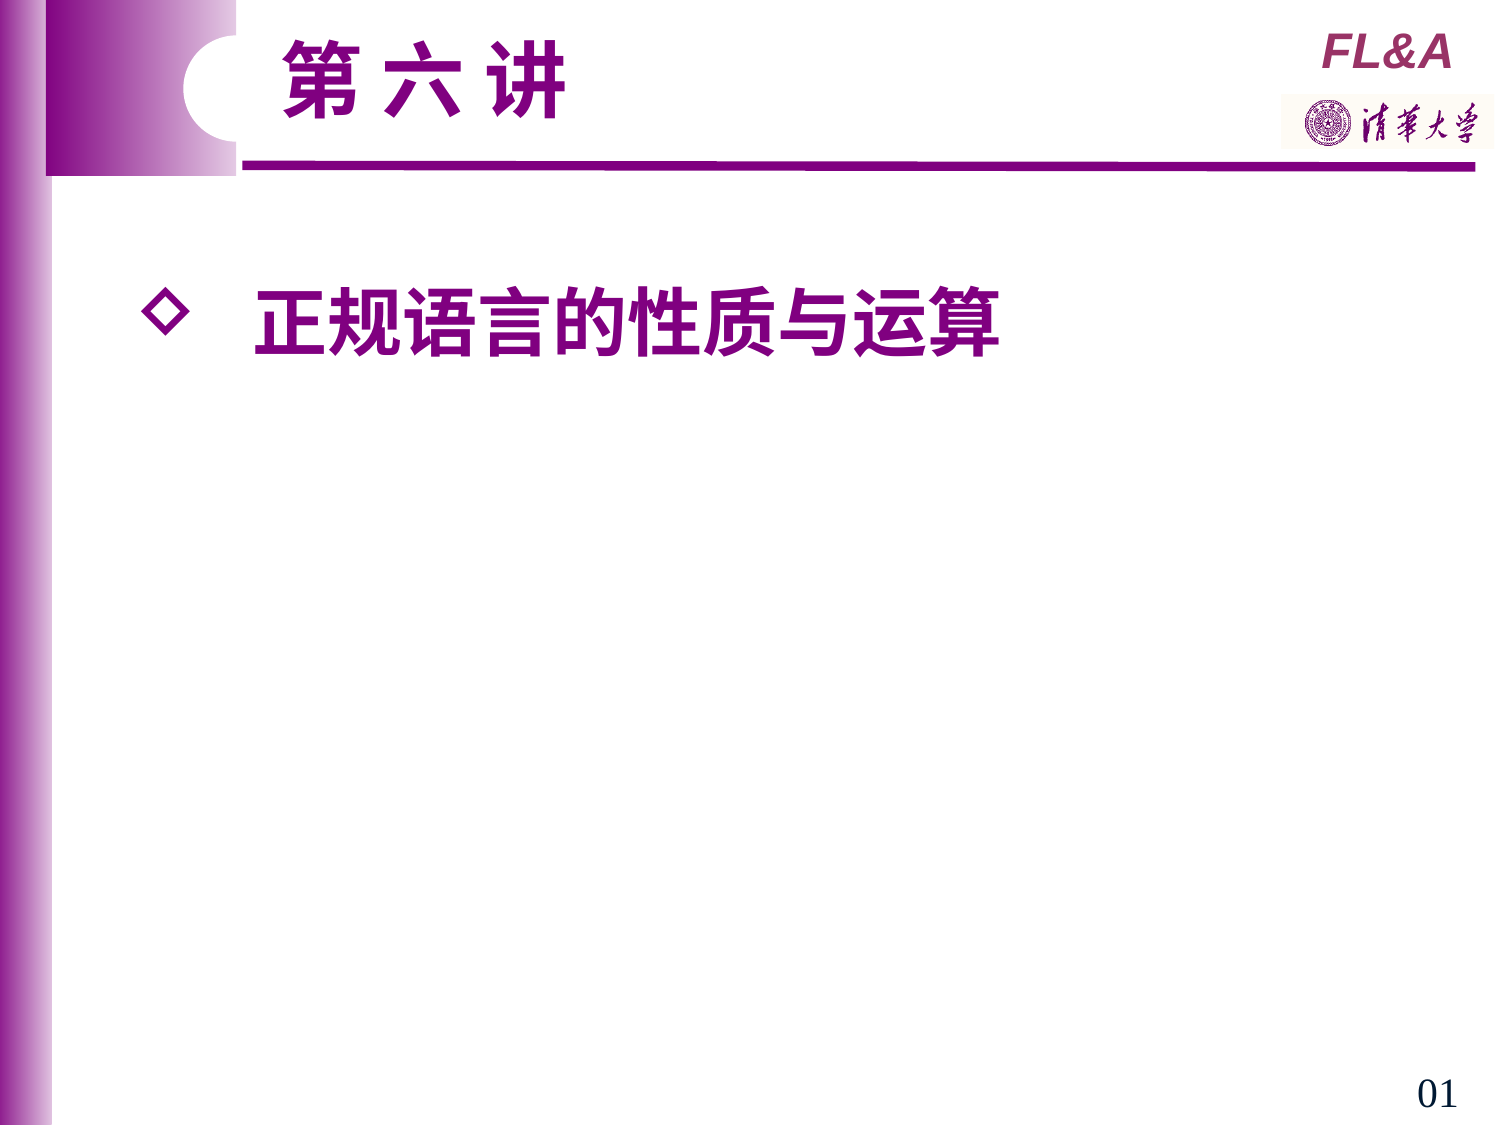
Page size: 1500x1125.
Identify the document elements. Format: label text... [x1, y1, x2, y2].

text_box 01 [1376, 1058, 1500, 1124]
text_box 正规语言的性质与运算 [118, 268, 1081, 463]
picture [1281, 94, 1495, 149]
text_box 第 六 讲 [265, 32, 583, 137]
